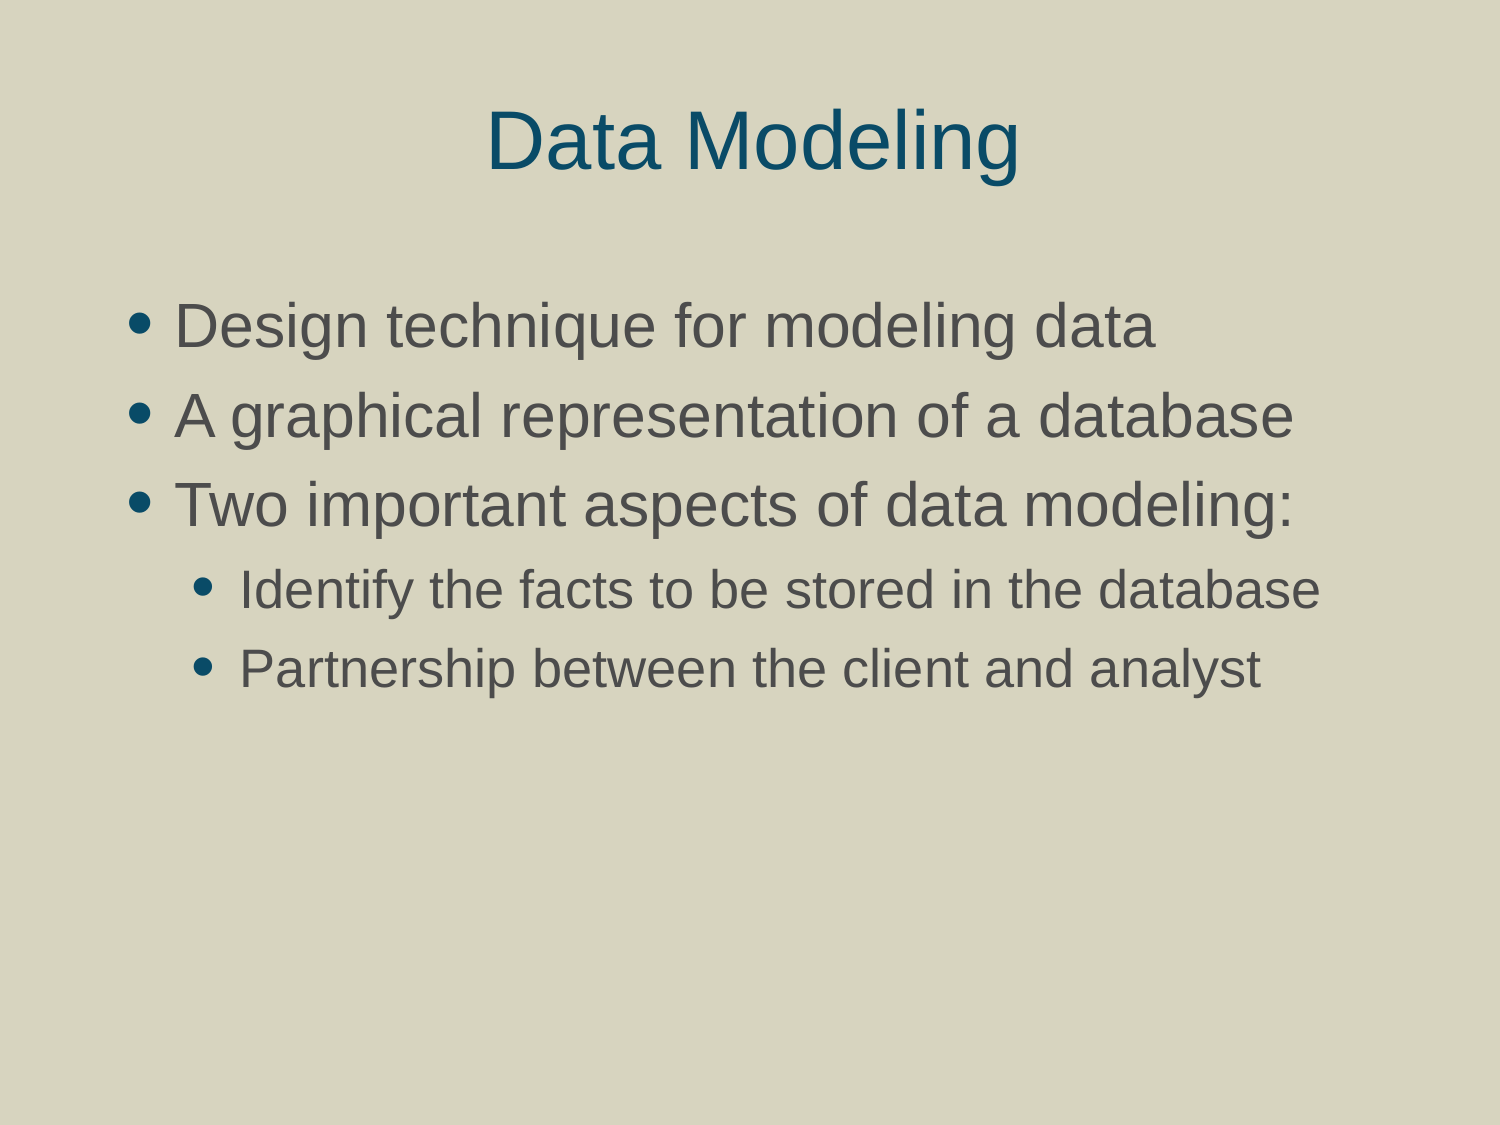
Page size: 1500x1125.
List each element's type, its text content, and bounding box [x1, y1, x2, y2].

list Design technique for modeling data A graphical representation of a database Two important aspects of data modeling: Identify the facts to be stored in the database Partnership between the client and analyst [89, 277, 1419, 1021]
title Data Modeling [89, 45, 1419, 228]
